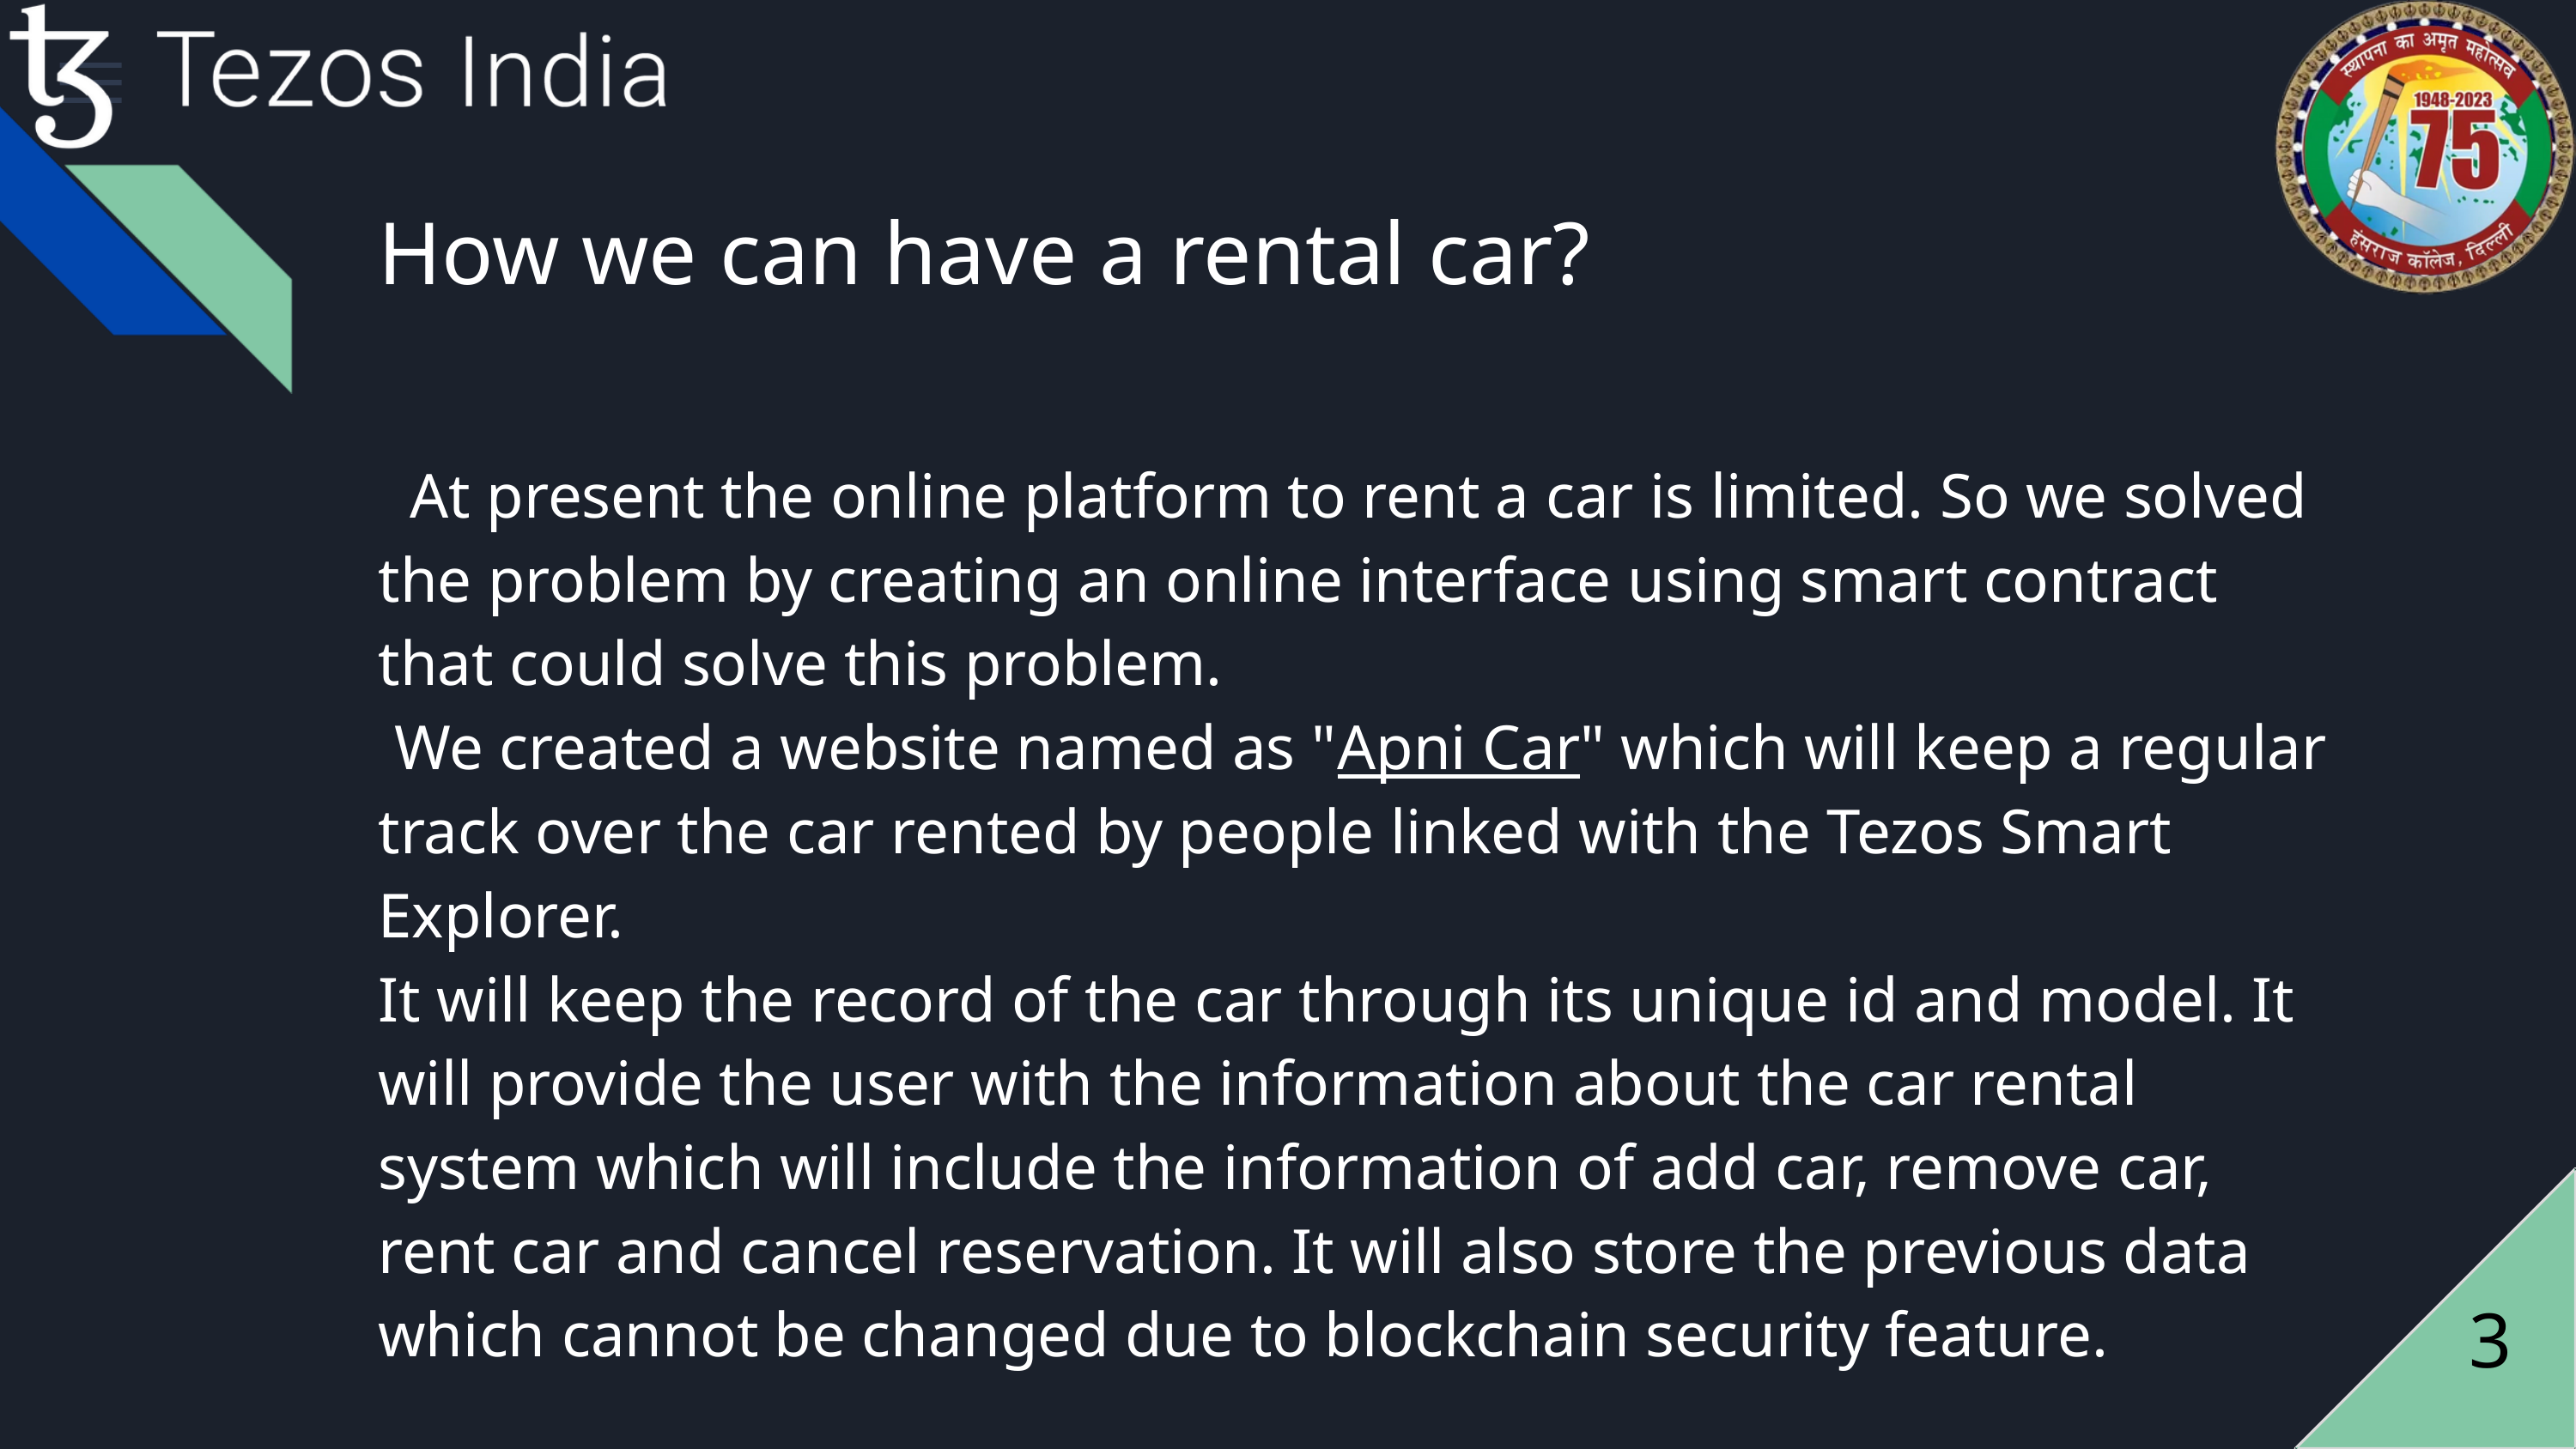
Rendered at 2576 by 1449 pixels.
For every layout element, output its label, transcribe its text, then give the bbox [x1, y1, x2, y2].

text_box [59, 79, 122, 86]
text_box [59, 62, 122, 69]
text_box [59, 97, 122, 104]
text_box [0, 0, 179, 167]
text_box [0, 154, 293, 394]
text_box [179, 0, 674, 154]
text_box At present the online platform to rent a car is limited. So we solved the problem by creating an online interface using smart contract that could solve this problem. We created a website named as "Apni Car" which will keep a regular track over the car rented by people linked with the Tezos Smart Explorer. It will keep the record of the car through its unique id and model. It will provide the user with the information about the car rental system which will include the information of add car, remove car, rent car and cancel reservation. It will also store the previous data which cannot be changed due to blockchain security feature. [378, 446, 2336, 1434]
text_box [2274, 0, 2576, 295]
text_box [2306, 1277, 2576, 1449]
text_box How we can have a rental car? [378, 197, 2336, 301]
